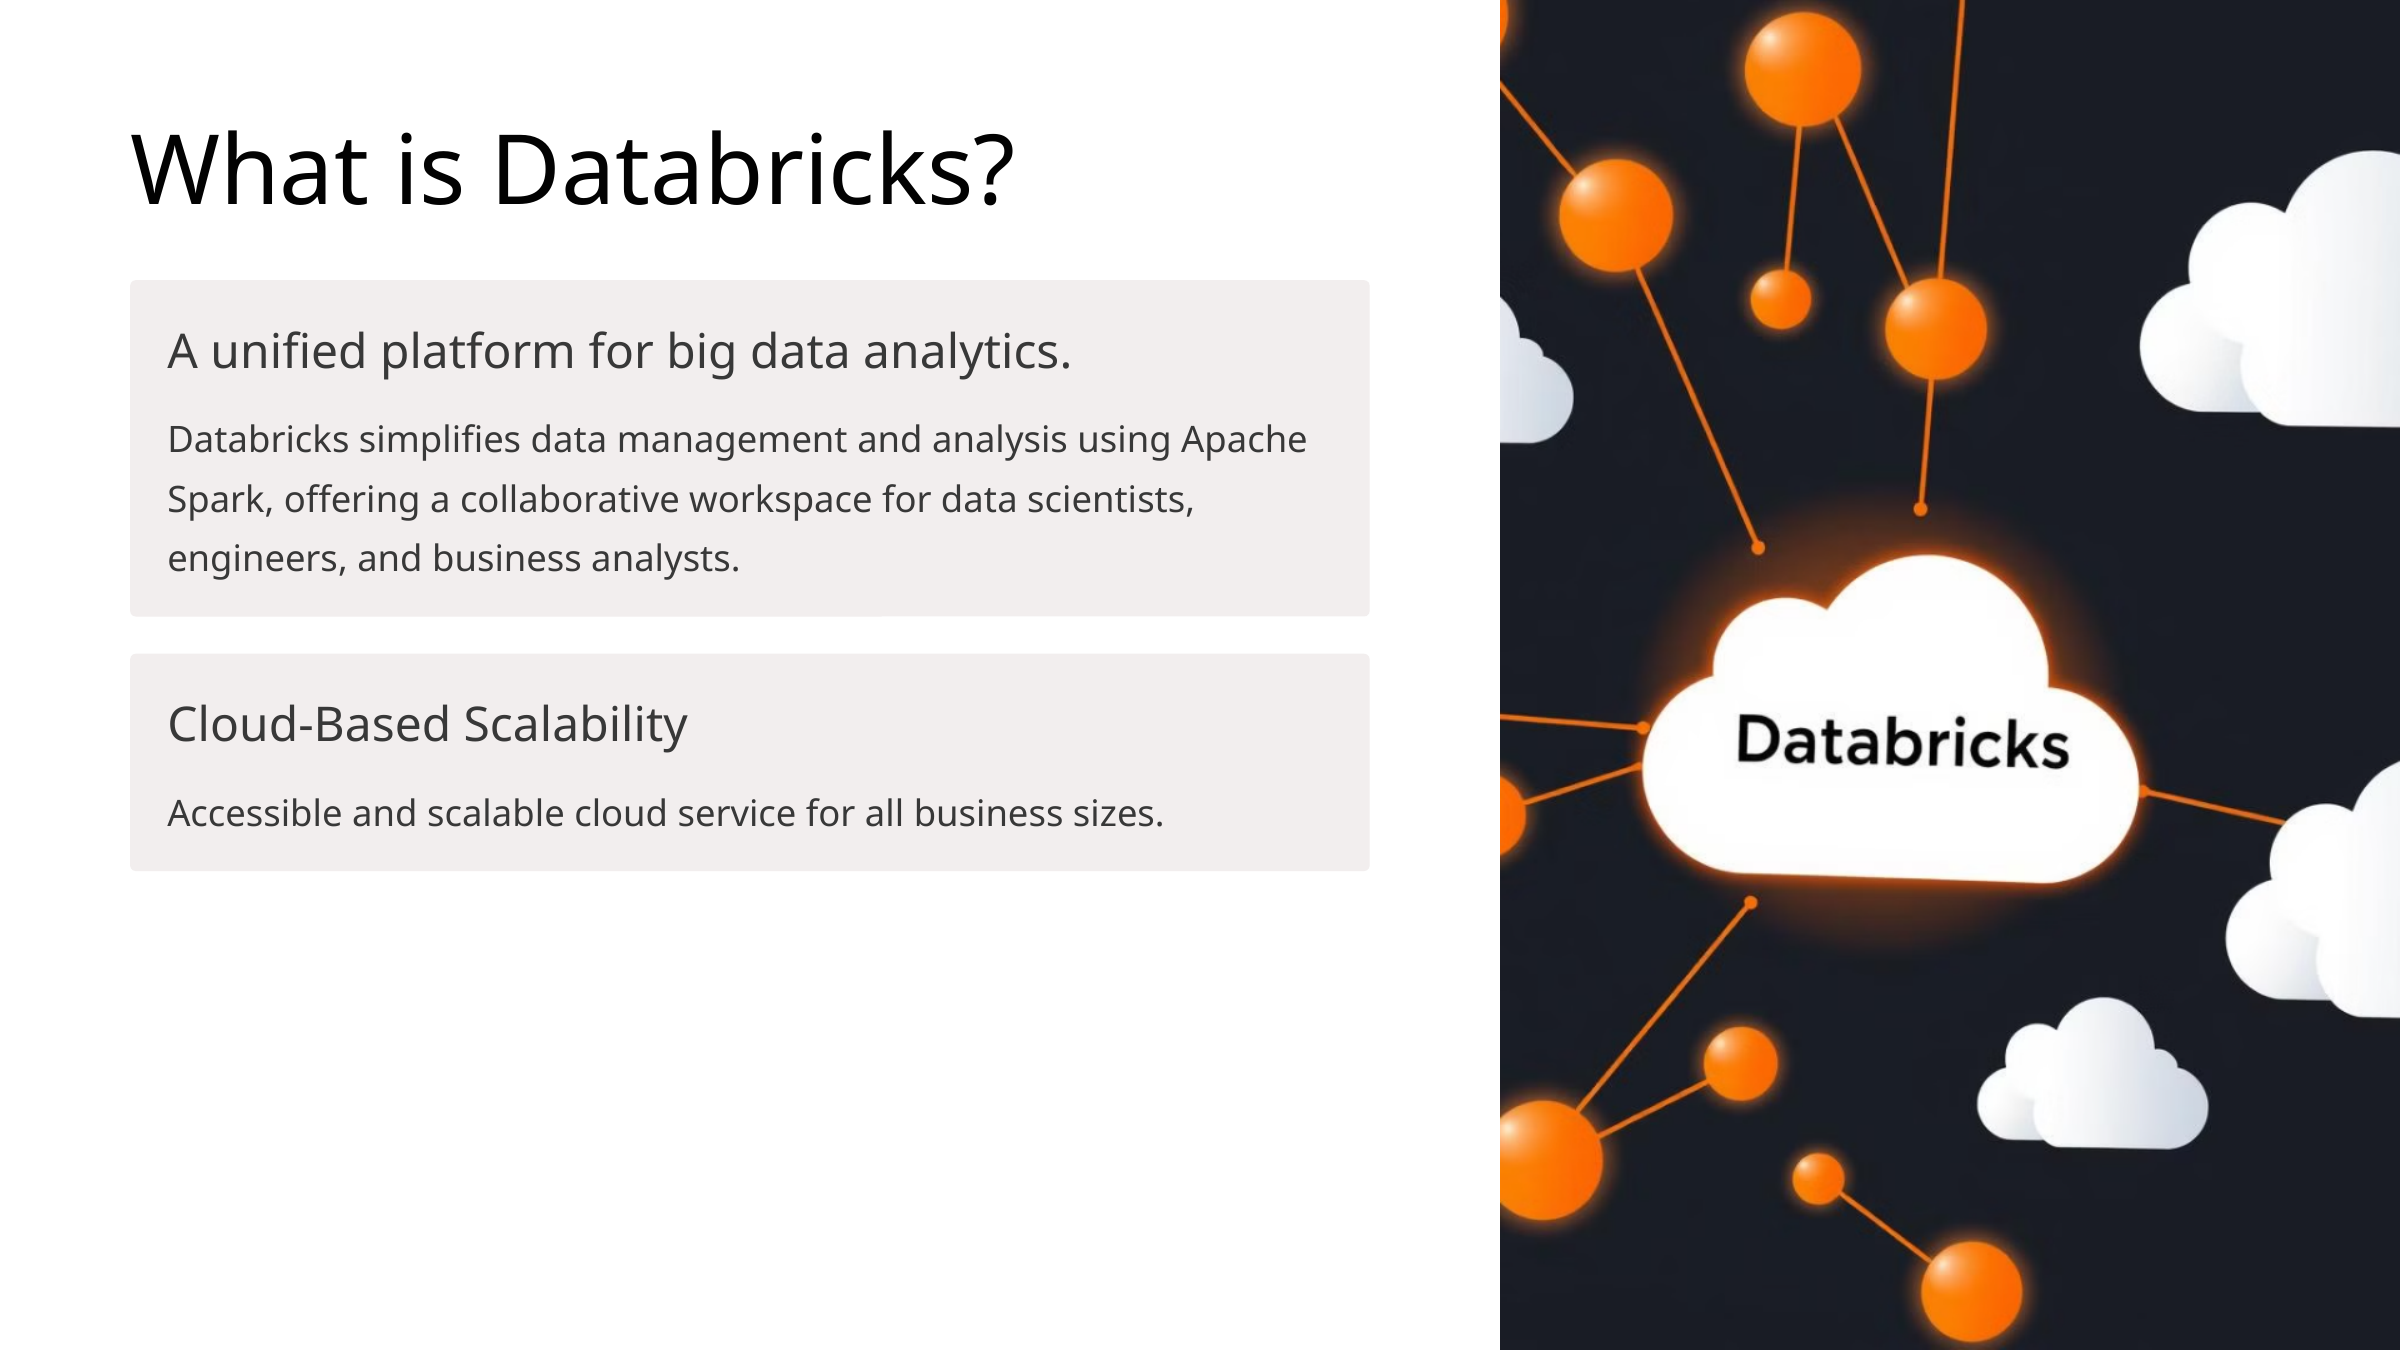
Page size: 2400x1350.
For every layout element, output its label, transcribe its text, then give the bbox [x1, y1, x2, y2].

text_box A unified platform for big data analytics. [167, 317, 1046, 379]
text_box Accessible and scalable cloud service for all business sizes. [167, 774, 1333, 834]
text_box What is Databricks? [130, 102, 1107, 225]
text_box [130, 280, 1370, 617]
picture [1499, 0, 2400, 1350]
text_box Cloud-Based Scalability [167, 690, 682, 752]
text_box Databricks simplifies data management and analysis using Apache Spark, offering a collaborative workspace for data scientists, engineers, and business analysts. [167, 400, 1333, 580]
text_box [130, 653, 1370, 872]
